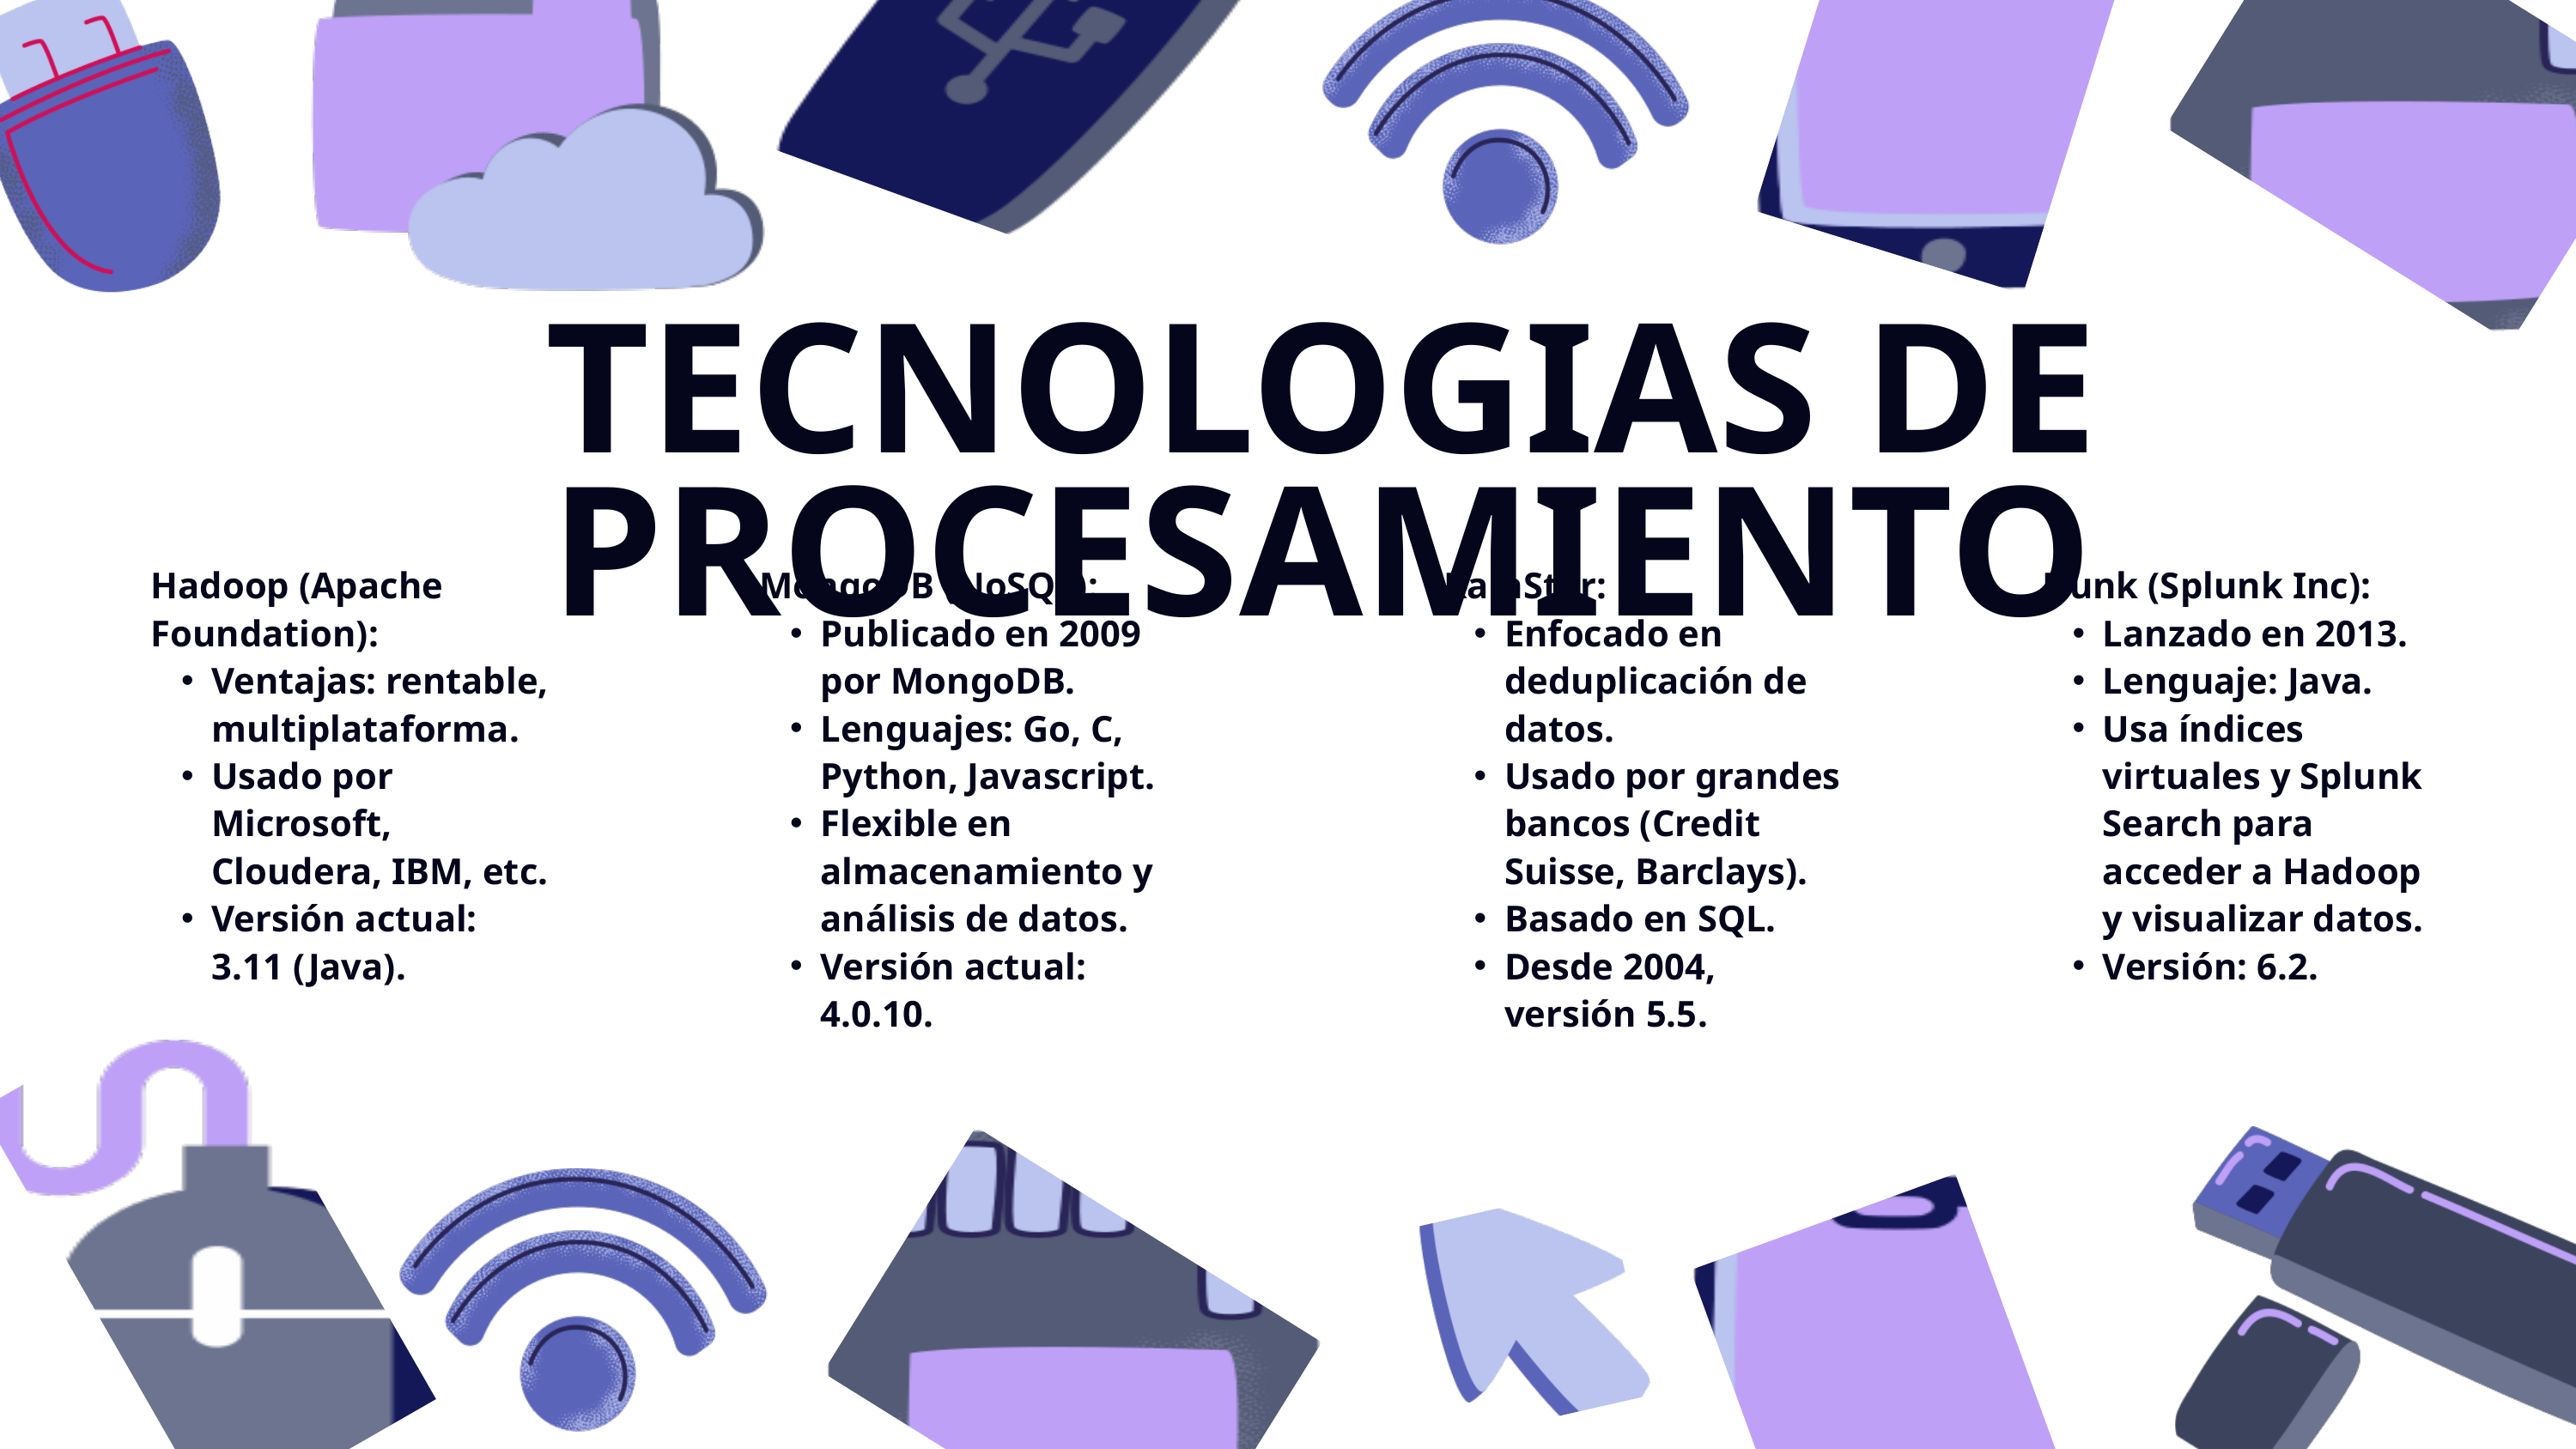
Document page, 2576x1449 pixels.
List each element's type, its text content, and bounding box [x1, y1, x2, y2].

text_box [0, 984, 436, 1449]
text_box [2165, 0, 2576, 343]
text_box [1408, 1184, 1653, 1440]
text_box TECNOLOGIAS DE PROCESAMIENTO [218, 324, 2426, 652]
text_box [823, 1126, 1322, 1449]
text_box [0, 0, 228, 315]
text_box Hadoop (Apache Foundation): Ventajas: rentable, multiplataforma. Usado por Microsoft, Cloudera, IBM, etc. Versión actual: 3.11 (Java). [150, 558, 554, 1034]
text_box [310, 0, 769, 294]
text_box [1753, 0, 2115, 294]
text_box [1690, 1173, 2056, 1449]
text_box Hunk (Splunk Inc): Lanzado en 2013. Lenguaje: Java. Usa índices virtuales y Splunk Search para acceder a Hadoop y visualizar datos. Versión: 6.2. [2042, 558, 2445, 1034]
text_box [398, 1168, 769, 1449]
text_box RainStor: Enfocado en deduplicación de datos. Usado por grandes bancos (Credit Suisse, Barclays). Basado en SQL. Desde 2004, versión 5.5. [1443, 558, 1846, 1082]
text_box [728, 0, 1279, 294]
text_box MongoDB (NoSQL): Publicado en 2009 por MongoDB. Lenguajes: Go, C, Python, Javascript. Flexible en almacenamiento y análisis de datos. Versión actual: 4.0.10. [759, 558, 1163, 1082]
text_box [2175, 1126, 2576, 1449]
text_box [1321, 0, 1691, 262]
